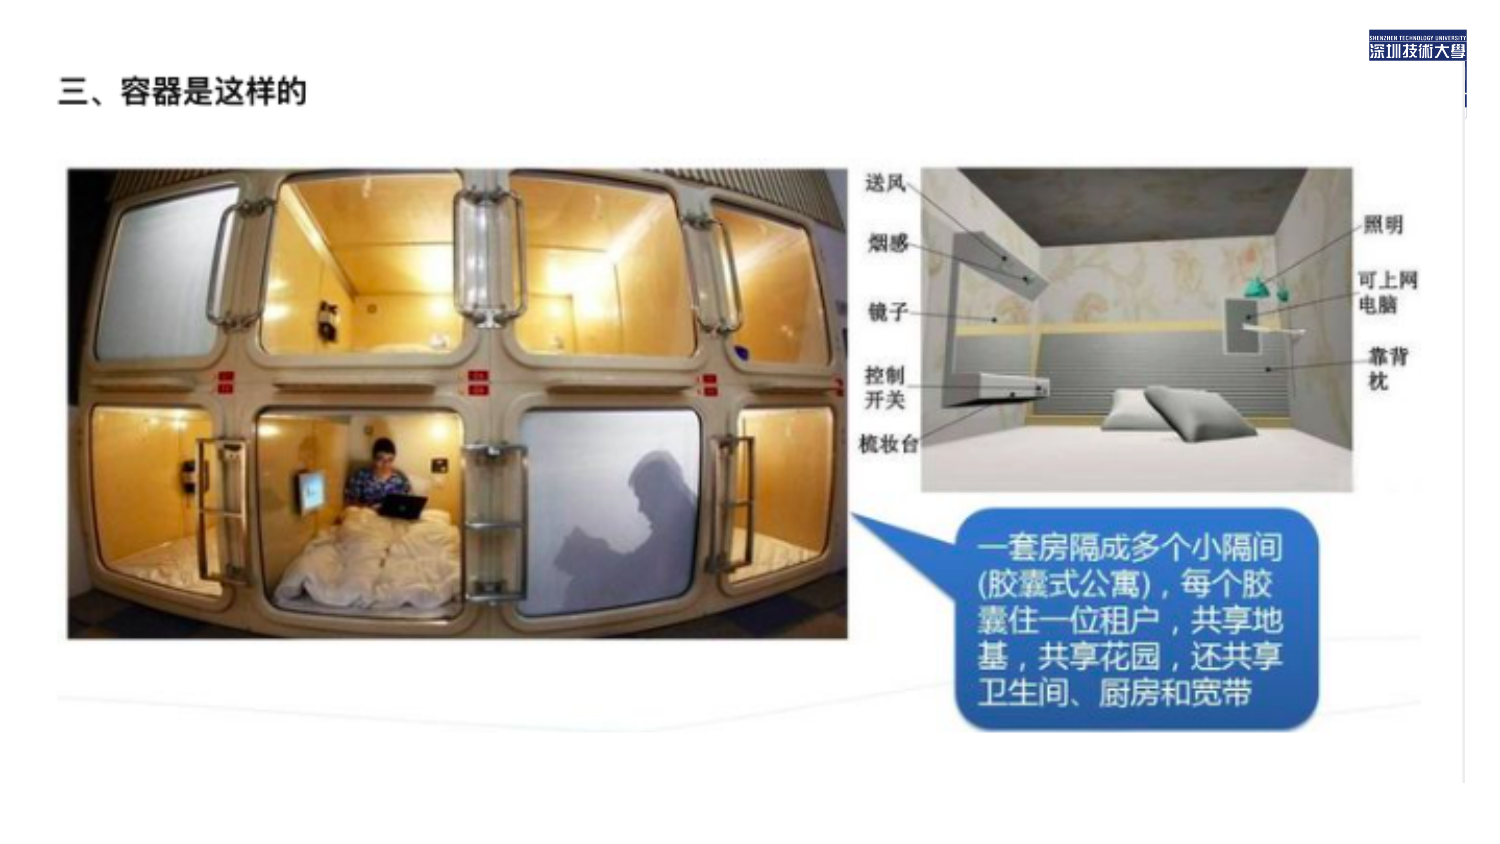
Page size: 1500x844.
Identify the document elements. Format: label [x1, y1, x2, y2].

picture [34, 25, 1484, 783]
